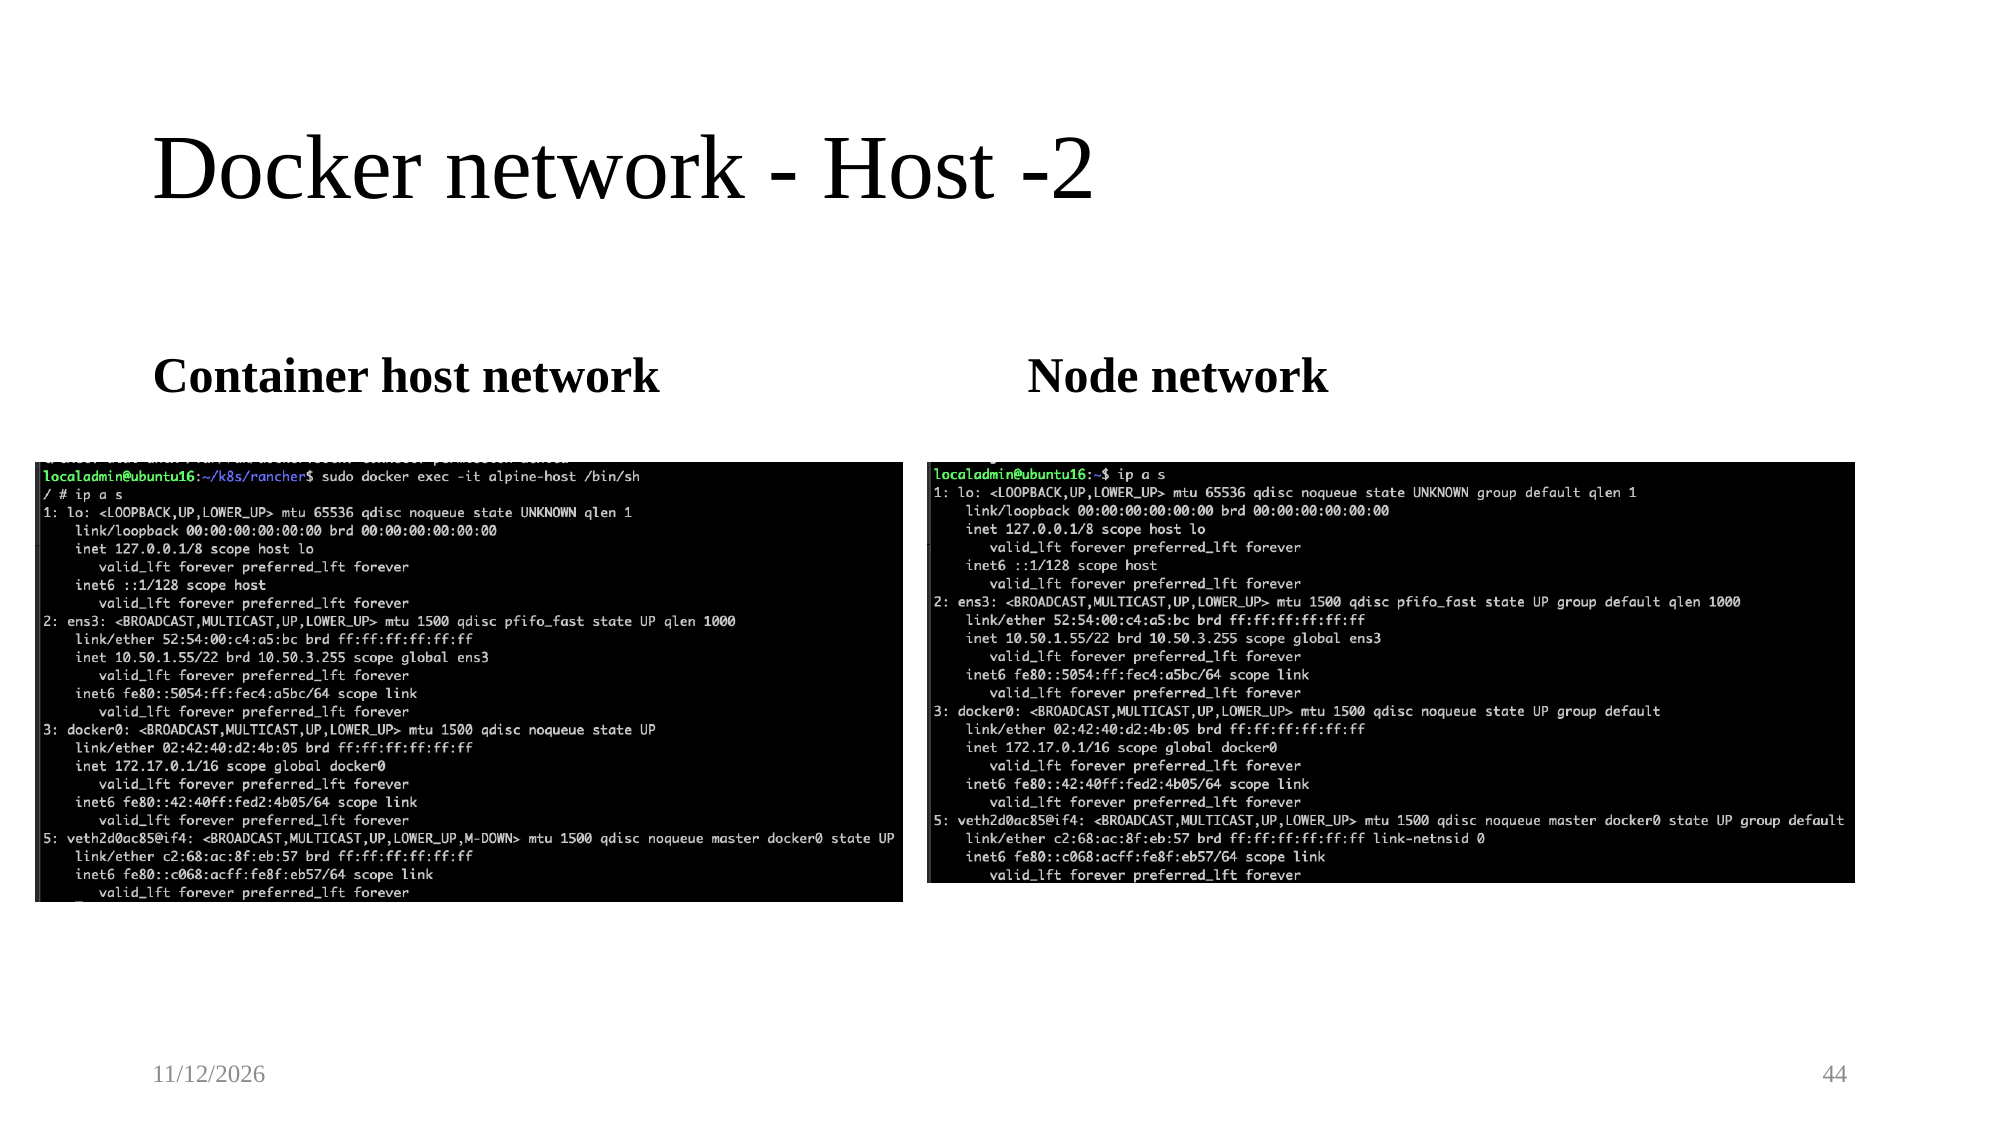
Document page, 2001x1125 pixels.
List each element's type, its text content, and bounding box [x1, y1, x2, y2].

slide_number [137, 1042, 588, 1103]
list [927, 462, 1855, 883]
slide_number 44 [1412, 1042, 1863, 1103]
title Docker network - Host -2 [137, 59, 1863, 278]
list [35, 462, 903, 902]
list Node network [1012, 275, 1863, 411]
list Container host network [137, 275, 984, 411]
